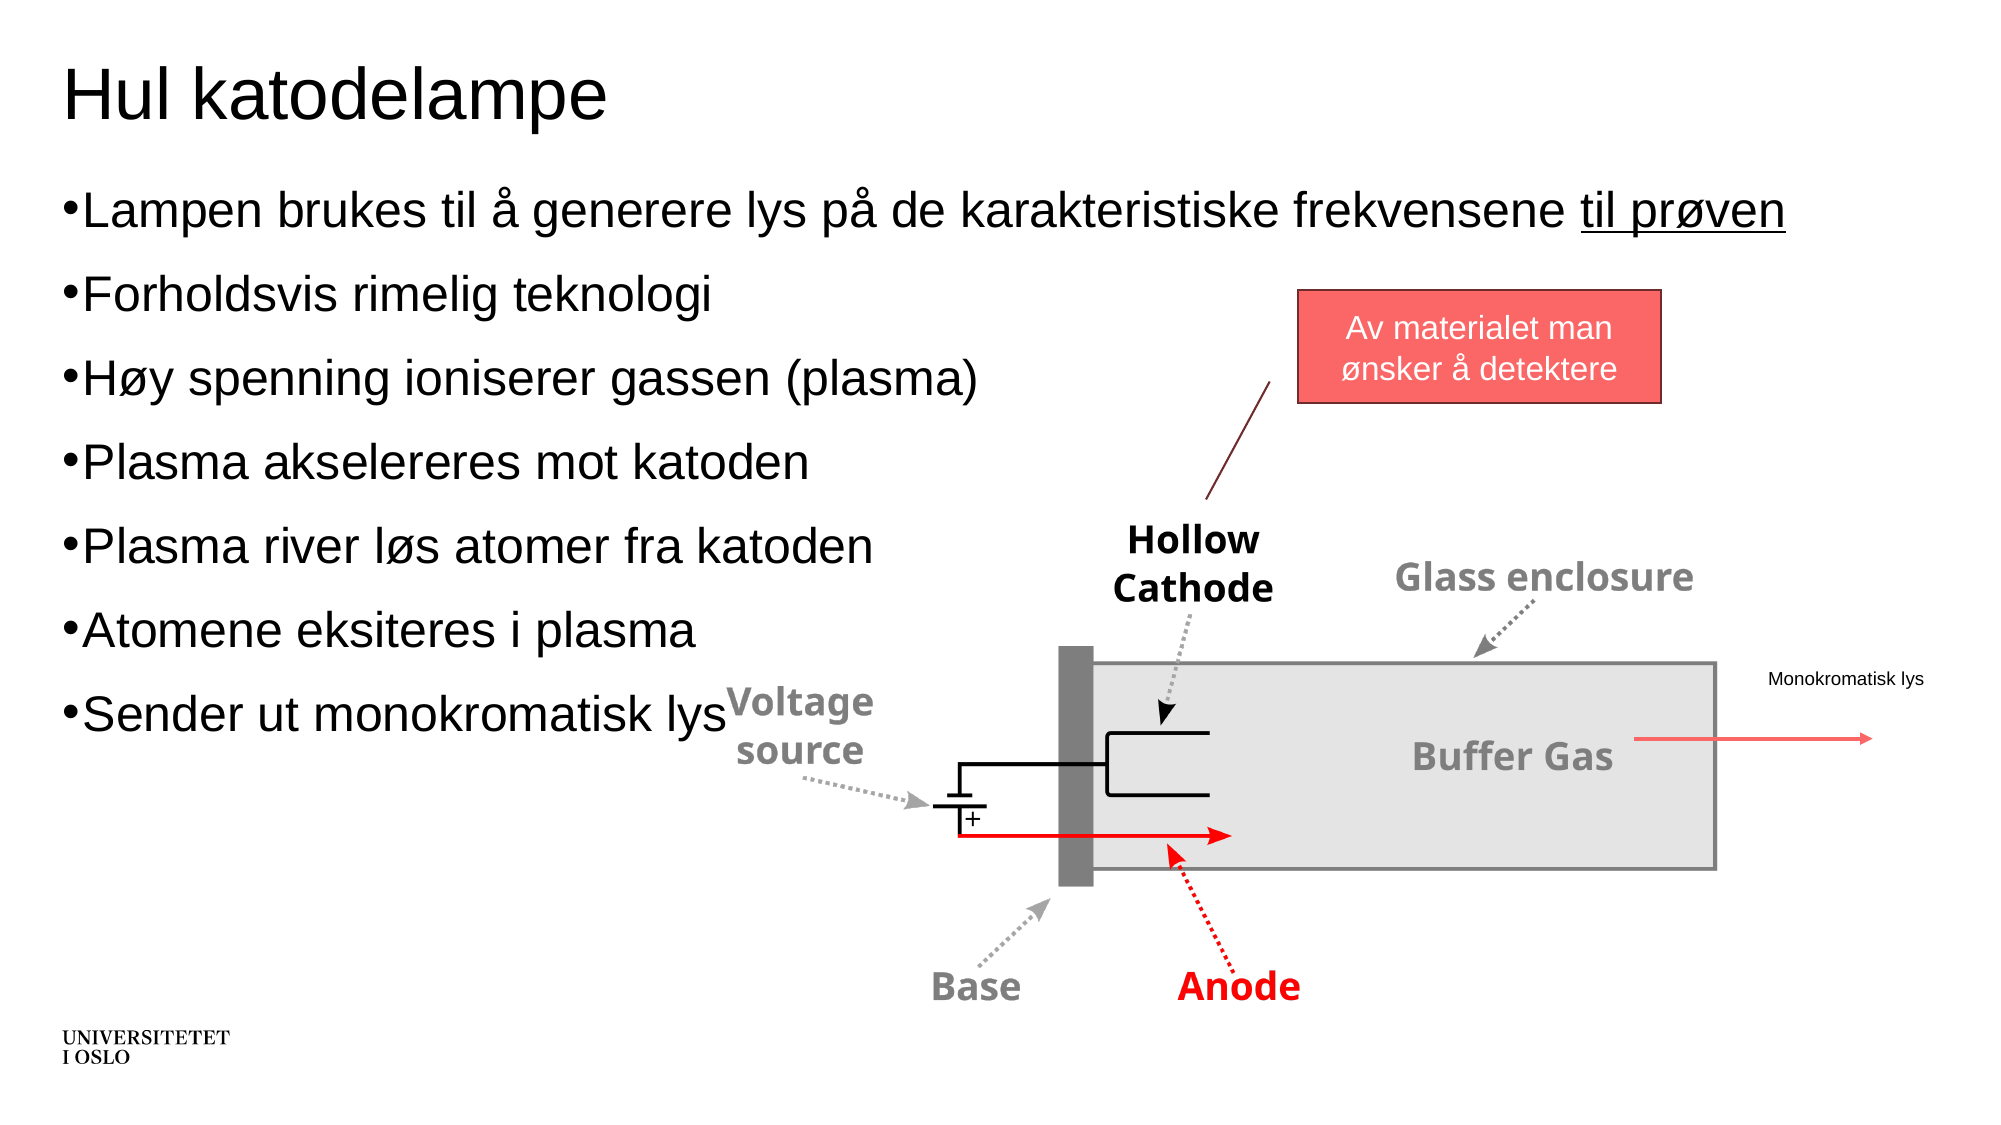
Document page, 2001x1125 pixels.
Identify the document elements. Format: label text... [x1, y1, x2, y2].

text_box Monokromatisk lys [1771, 659, 1972, 697]
picture [706, 506, 1771, 1022]
text_box Av materialet man ønsker å detektere [1297, 289, 1662, 404]
text_box Av materialet man ønsker å detektere [1205, 381, 1271, 500]
picture [62, 1030, 230, 1064]
title Hul katodelampe [62, 56, 900, 123]
list Lampen brukes til å generere lys på de karakteristiske frekvensene til prøven Forholdsvis rimelig teknologi Høy spenning ioniserer gassen (plasma) Plasma akselereres mot katoden Plasma river løs atomer fra katoden Atomene eksiteres i plasma Sender ut monokromatisk lys [62, 177, 1938, 994]
